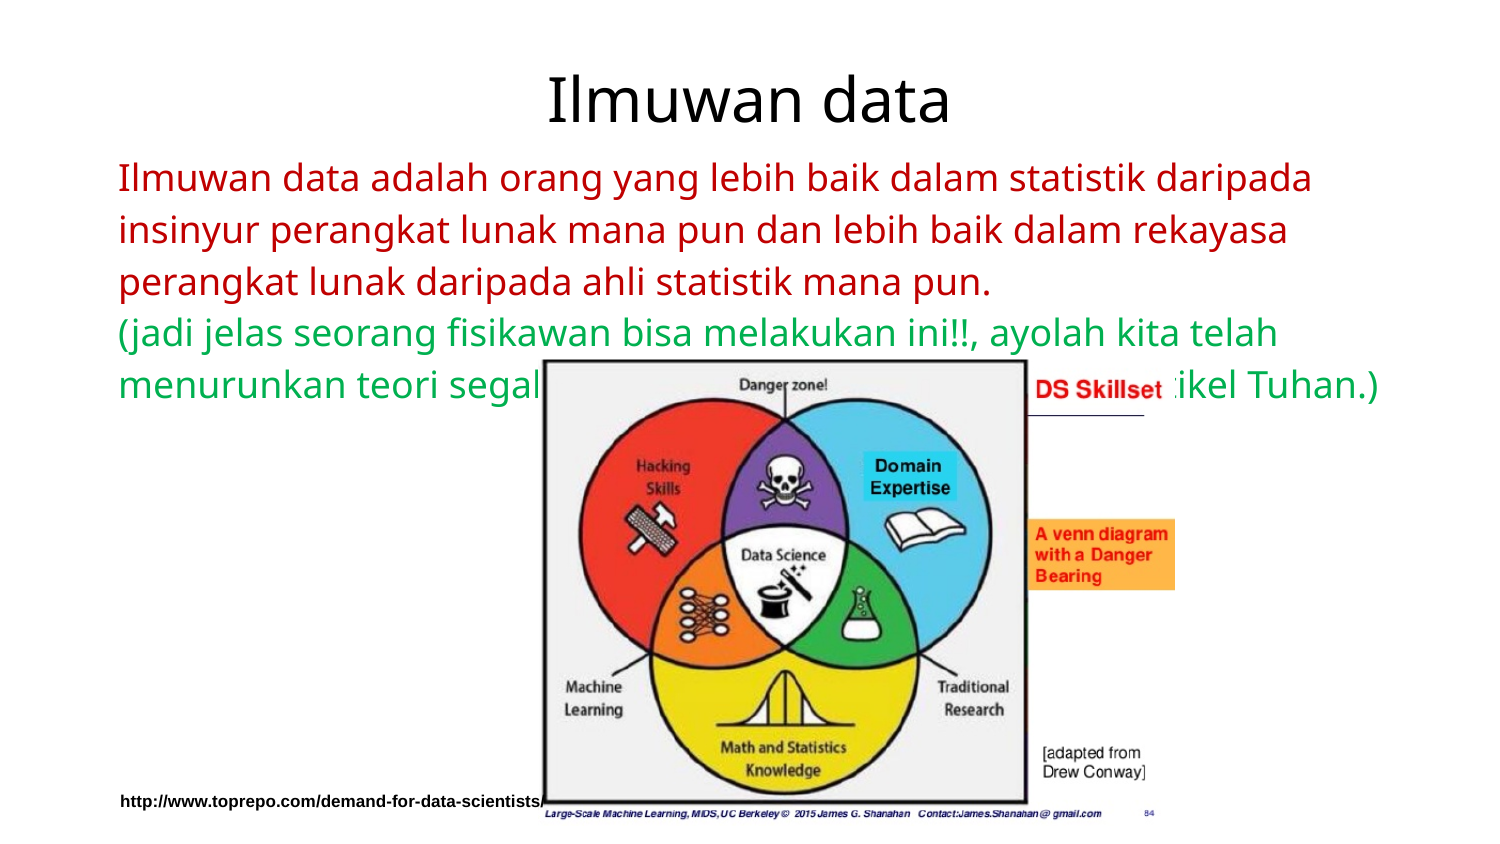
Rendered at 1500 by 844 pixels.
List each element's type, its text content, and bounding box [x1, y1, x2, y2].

title Ilmuwan data [103, 44, 1397, 121]
list Ilmuwan data adalah orang yang lebih baik dalam statistik daripada insinyur perangkat lunak mana pun dan lebih baik dalam rekayasa perangkat lunak daripada ahli statistik mana pun. (jadi jelas seorang fisikawan bisa melakukan ini!!, ayolah kita telah menurunkan teori segala sesuatu dan kita menemukan partikel Tuhan.) [103, 132, 1397, 668]
picture [537, 356, 1175, 826]
text_box http://www.toprepo.com/demand-for-data-scientists/ [105, 782, 532, 819]
